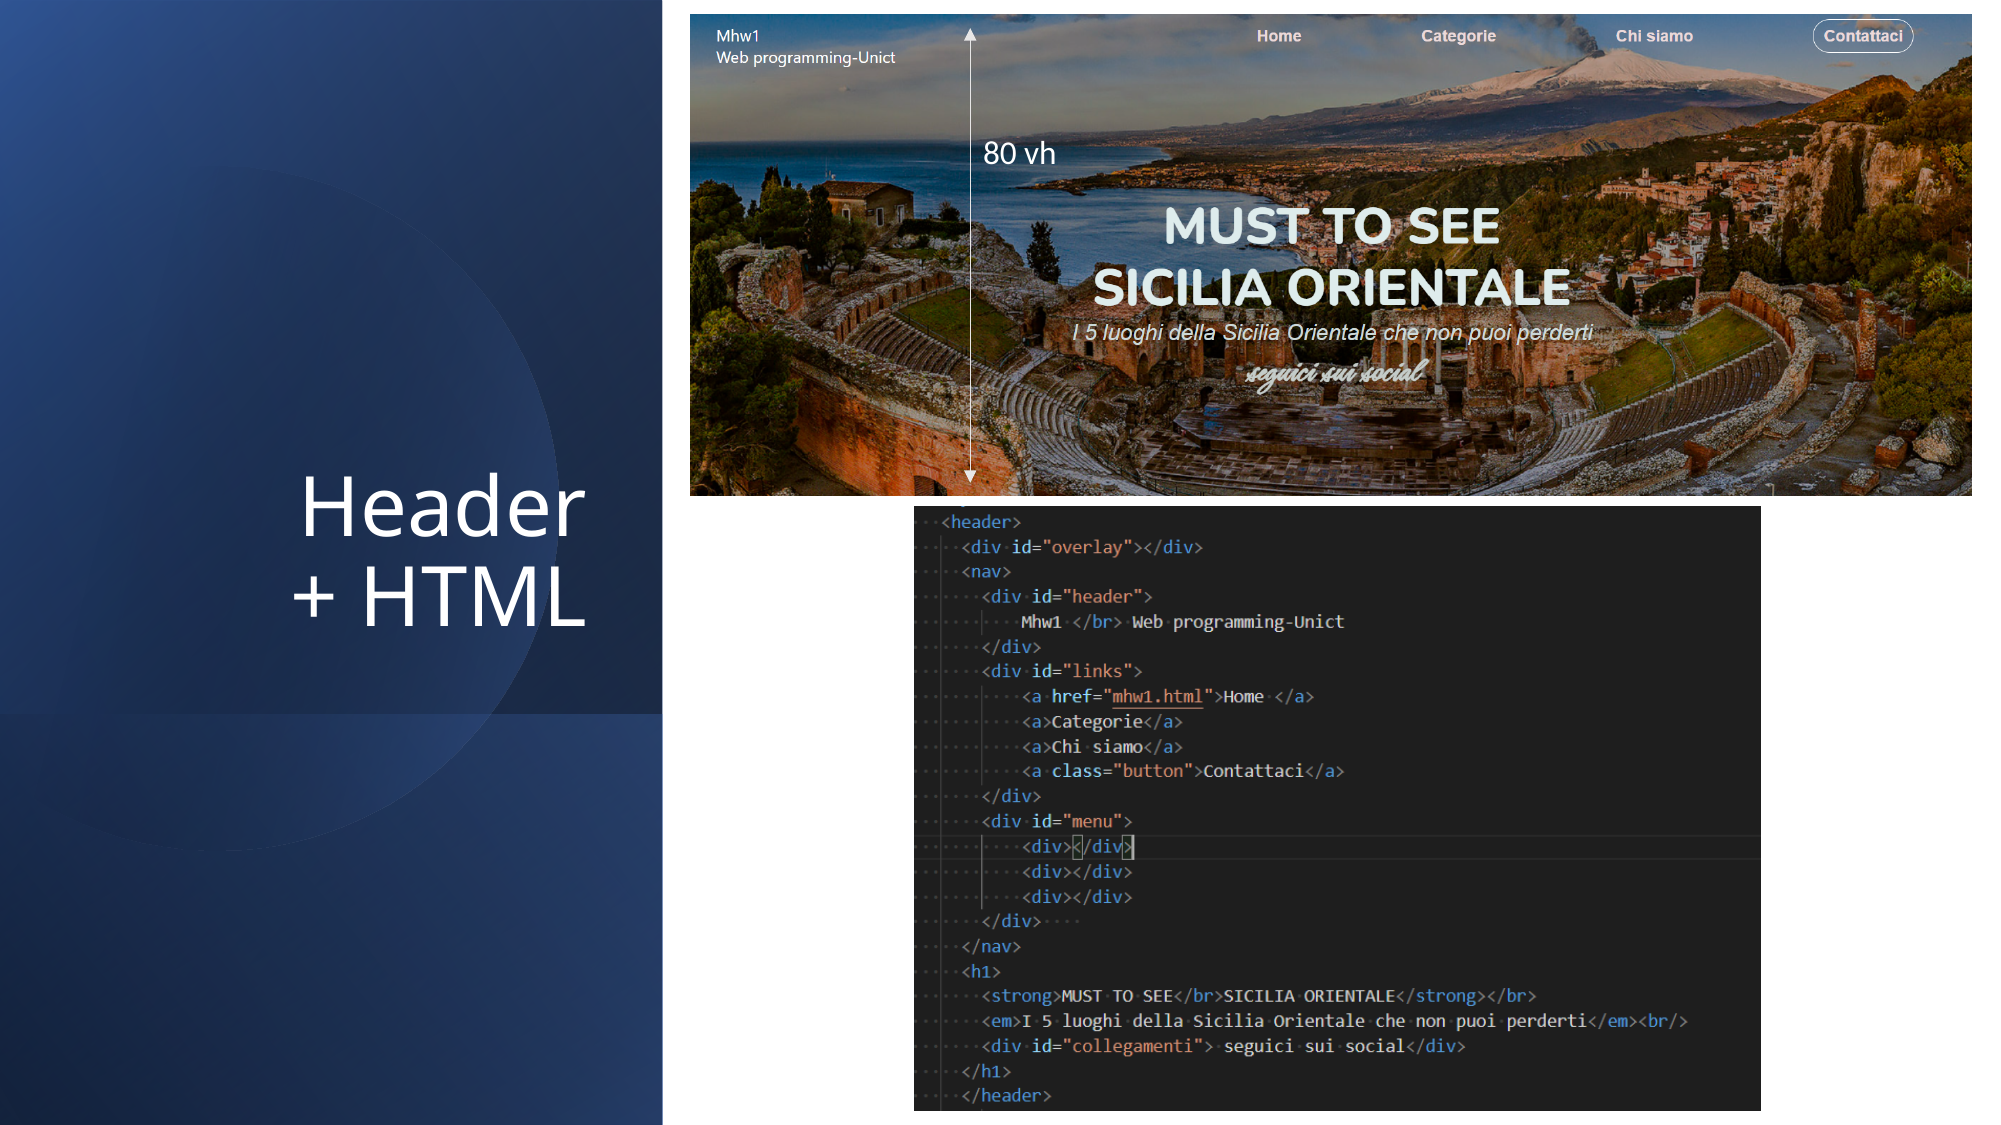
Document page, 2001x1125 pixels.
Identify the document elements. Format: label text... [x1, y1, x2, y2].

text_box [0, 0, 663, 1124]
picture [690, 14, 1972, 496]
picture [914, 506, 1761, 1111]
title Header + HTML [76, 96, 602, 652]
text_box [663, 0, 2000, 1125]
